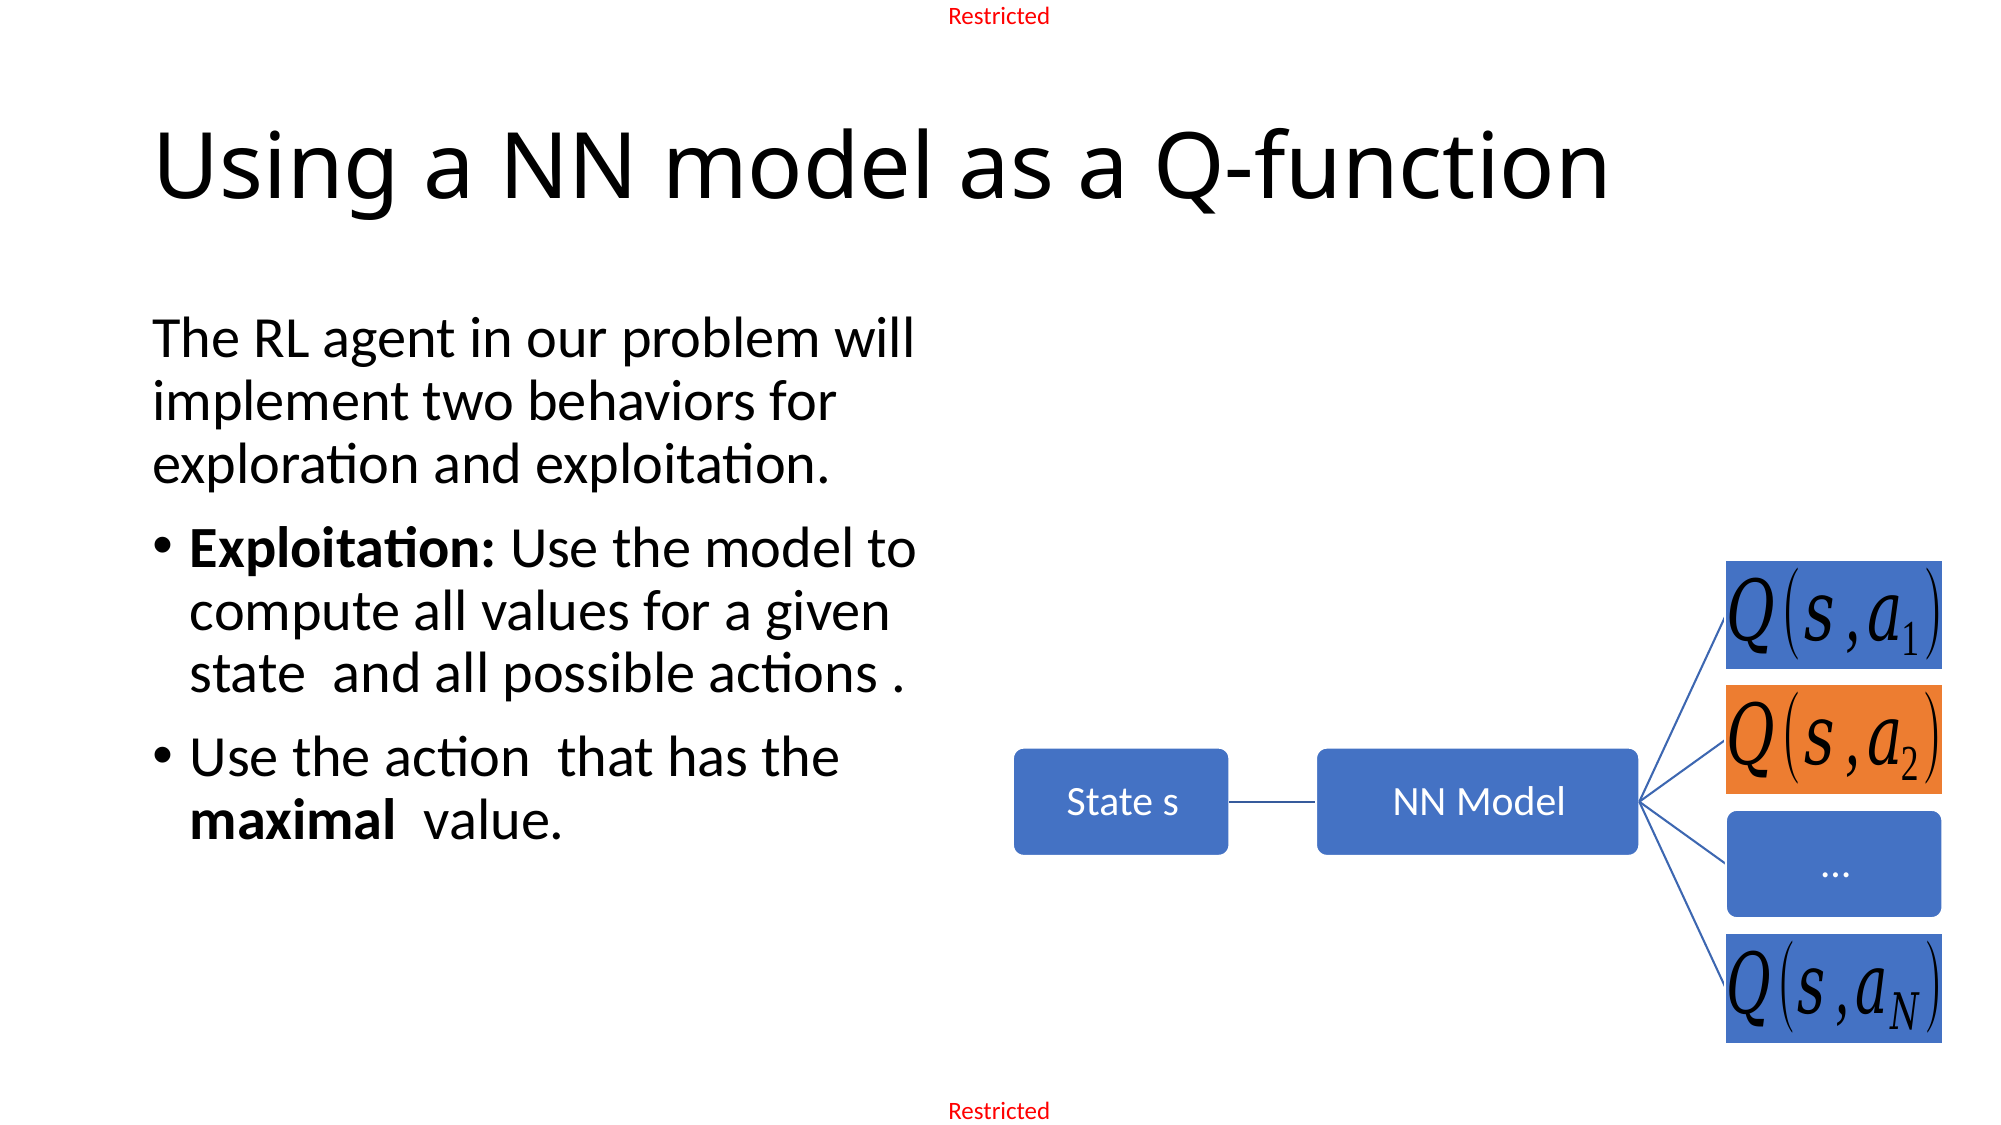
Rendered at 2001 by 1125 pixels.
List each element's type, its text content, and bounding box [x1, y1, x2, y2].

title Using a NN model as a Q-function [137, 59, 1863, 278]
